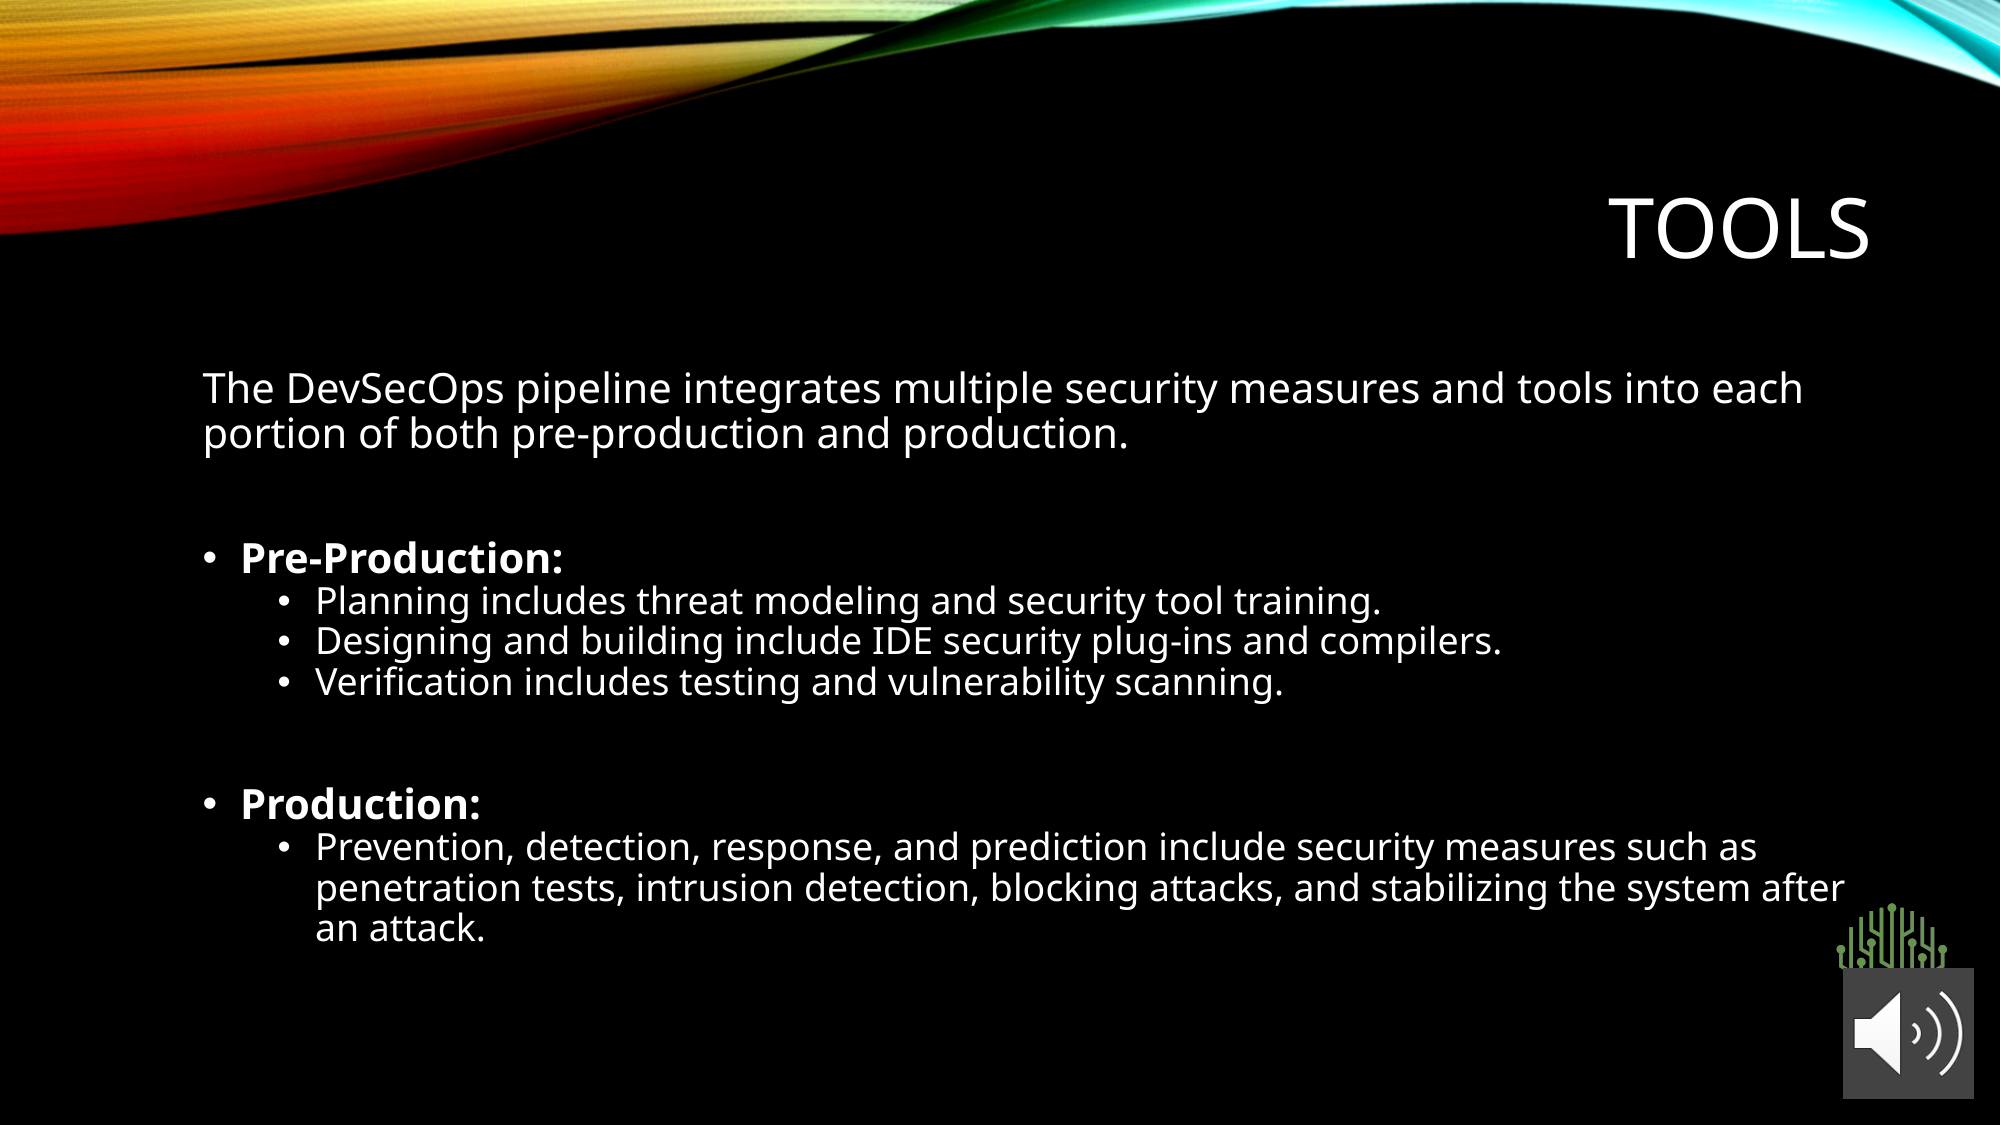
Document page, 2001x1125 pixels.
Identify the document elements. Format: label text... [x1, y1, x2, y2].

picture [1817, 892, 1976, 1101]
list The DevSecOps pipeline integrates multiple security measures and tools into each portion of both pre-production and production. Pre-Production: Planning includes threat modeling and security tool training. Designing and building include IDE security plug-ins and compilers. Verification includes testing and vulnerability scanning. Production: Prevention, detection, response, and prediction include security measures such as penetration tests, intrusion detection, blocking attacks, and stabilizing the system after an attack. [112, 360, 1888, 1021]
title TOOLS [474, 125, 1888, 338]
picture [0, 0, 2000, 237]
